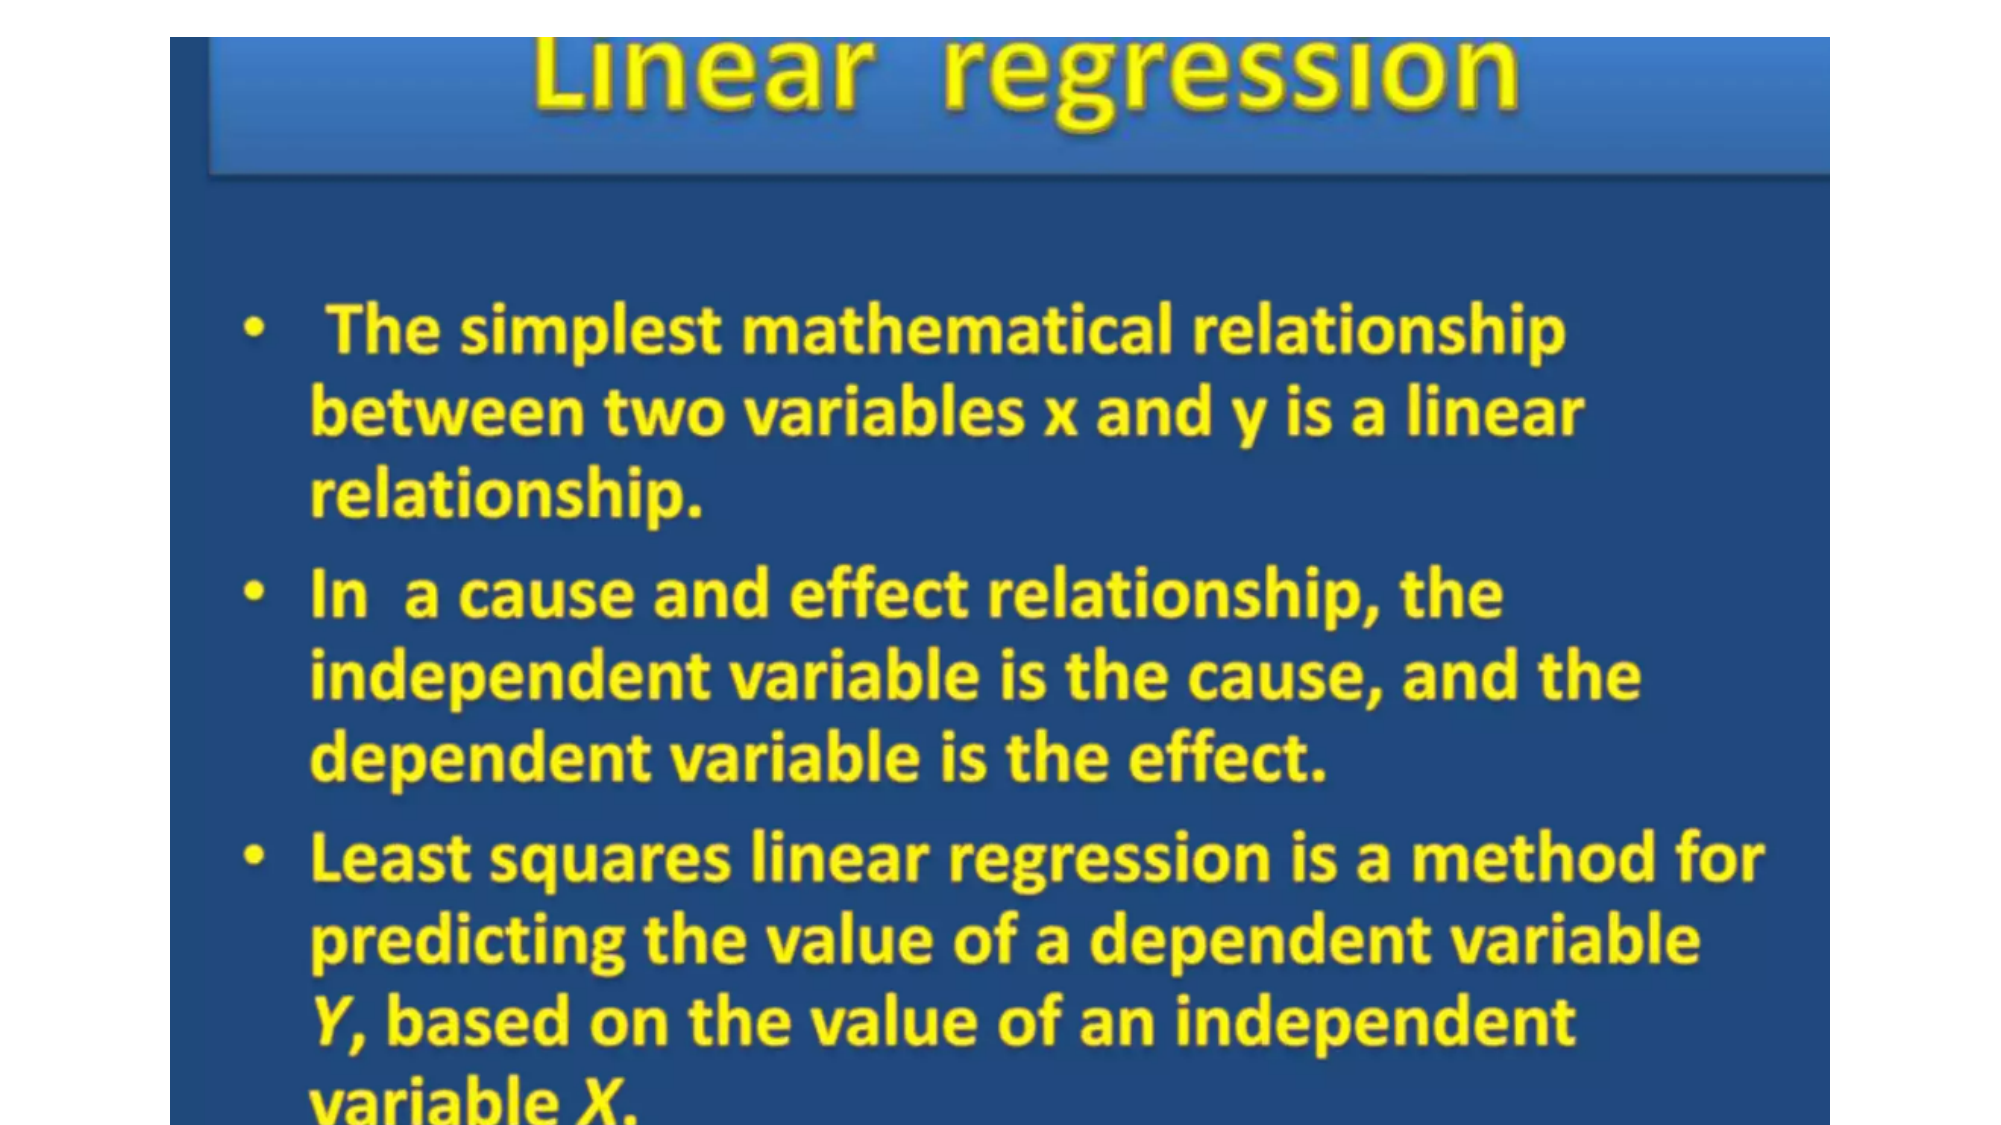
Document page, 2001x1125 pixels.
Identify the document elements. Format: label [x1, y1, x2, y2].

picture [170, 37, 1830, 1125]
